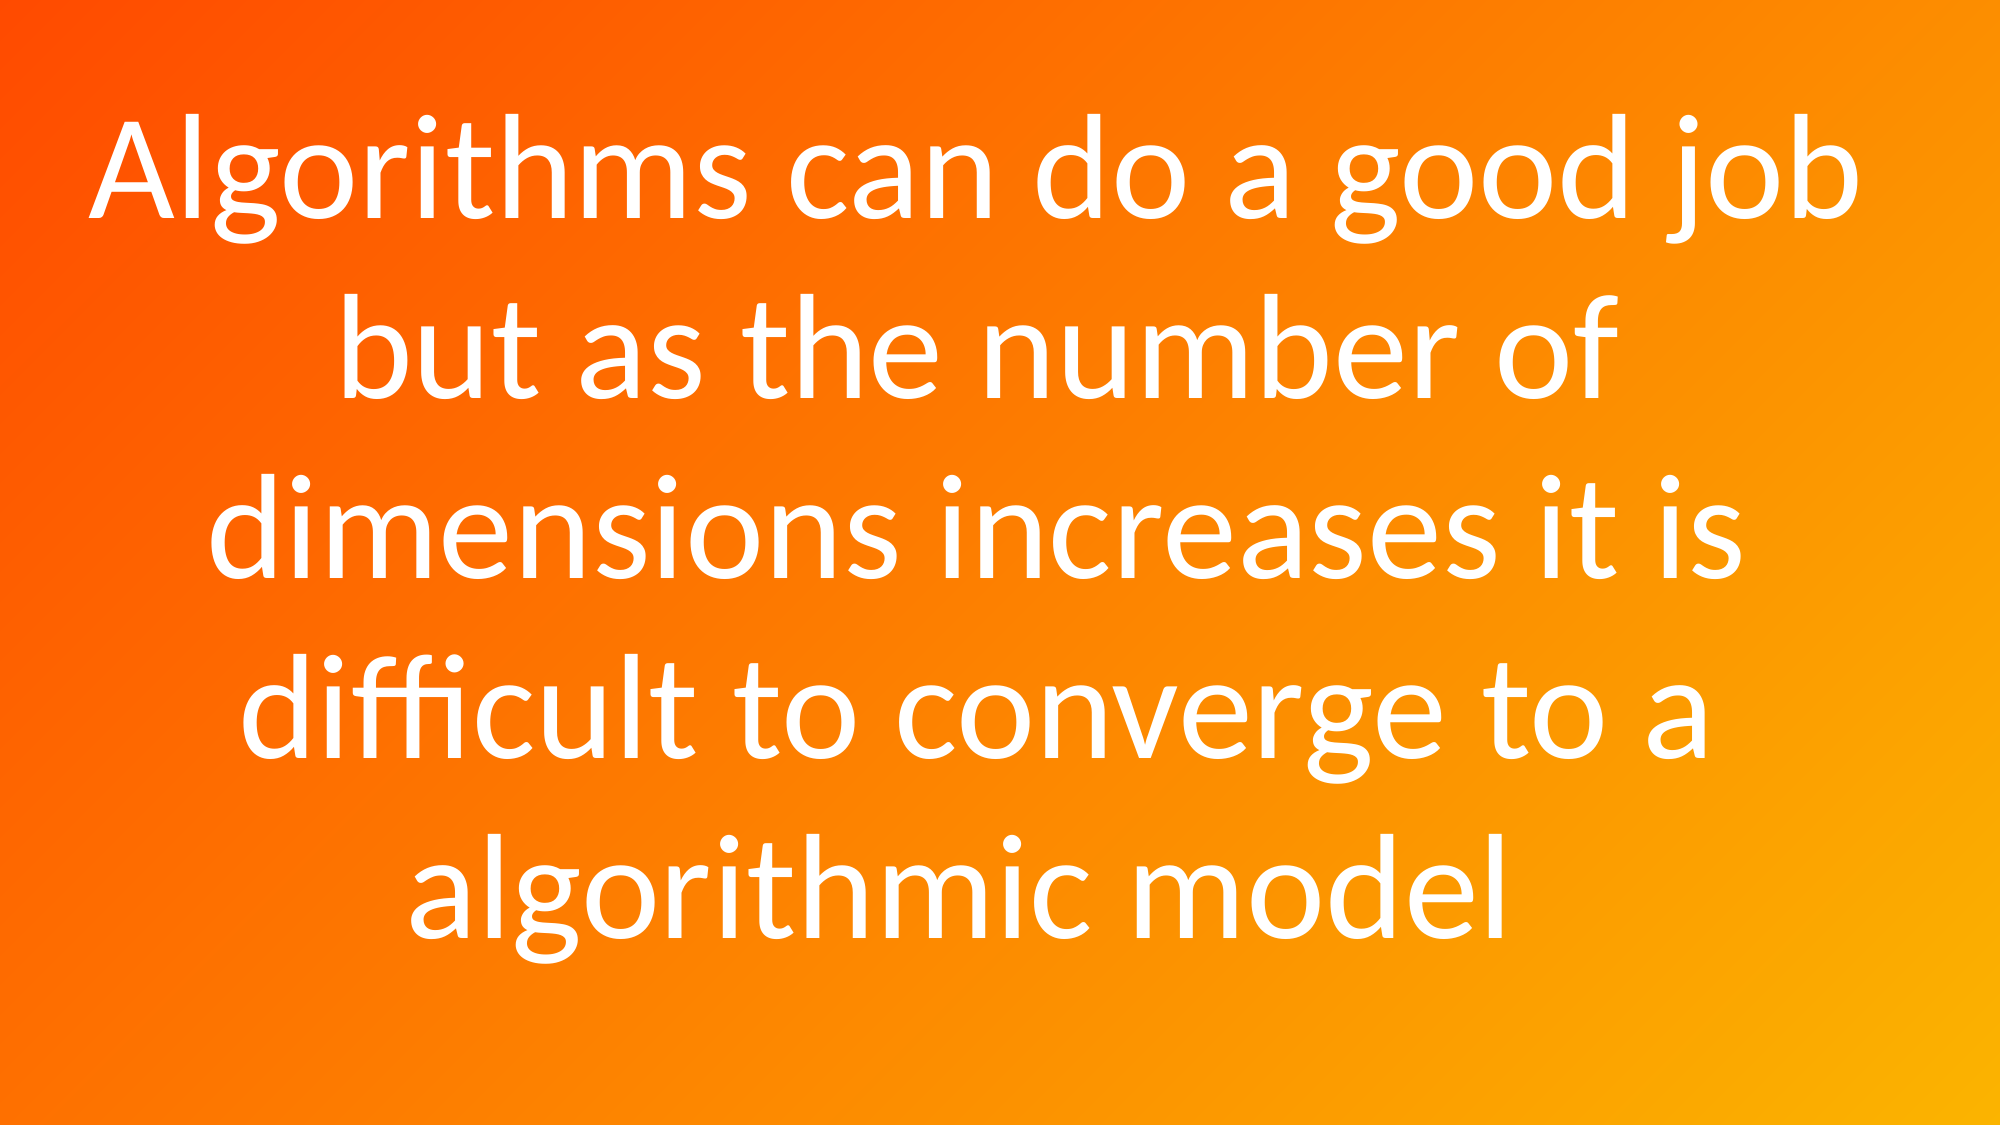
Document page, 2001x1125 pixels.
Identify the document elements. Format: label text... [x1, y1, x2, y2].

list Algorithms can do a good job but as the number of dimensions increases it is difficult to converge to a algorithmic model [0, 60, 1969, 1090]
